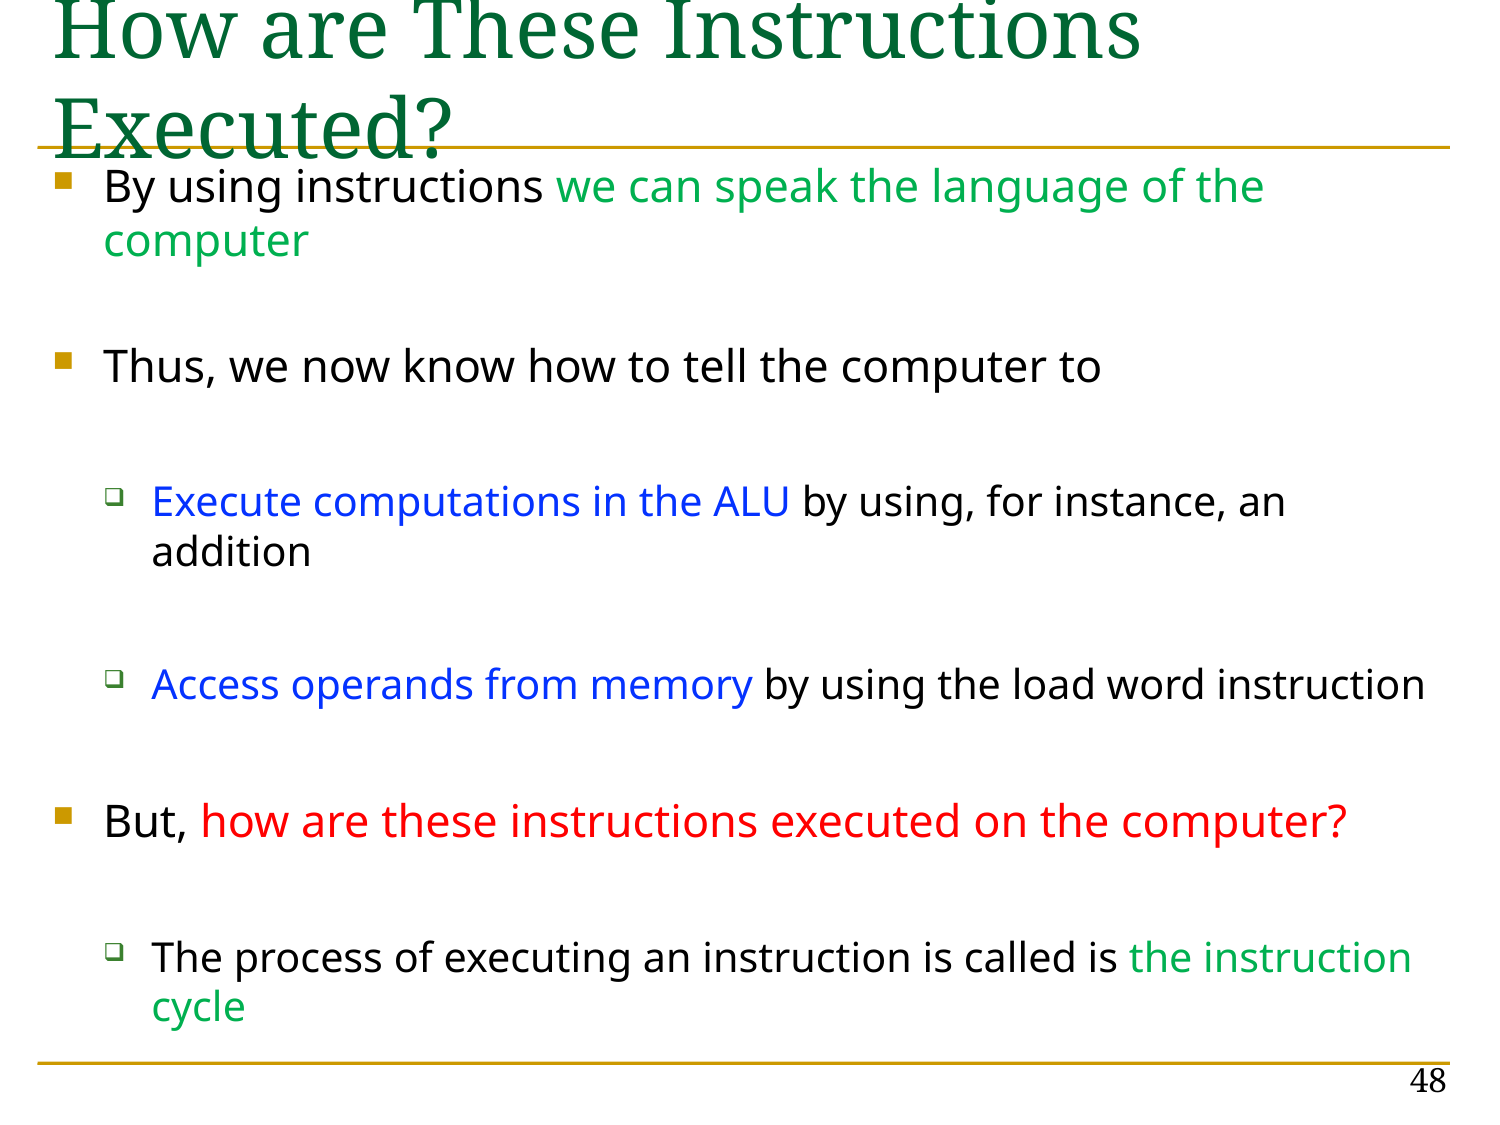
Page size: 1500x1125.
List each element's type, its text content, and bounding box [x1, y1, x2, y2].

slide_number 48 [1111, 1036, 1462, 1112]
title How are These Instructions Executed? [37, 0, 1450, 149]
list By using instructions we can speak the language of the computer Thus, we now know how to tell the computer to Execute computations in the ALU by using, for instance, an addition Access operands from memory by using the load word instruction But, how are these instructions executed on the computer? The process of executing an instruction is called is the instruction cycle [37, 149, 1450, 1063]
